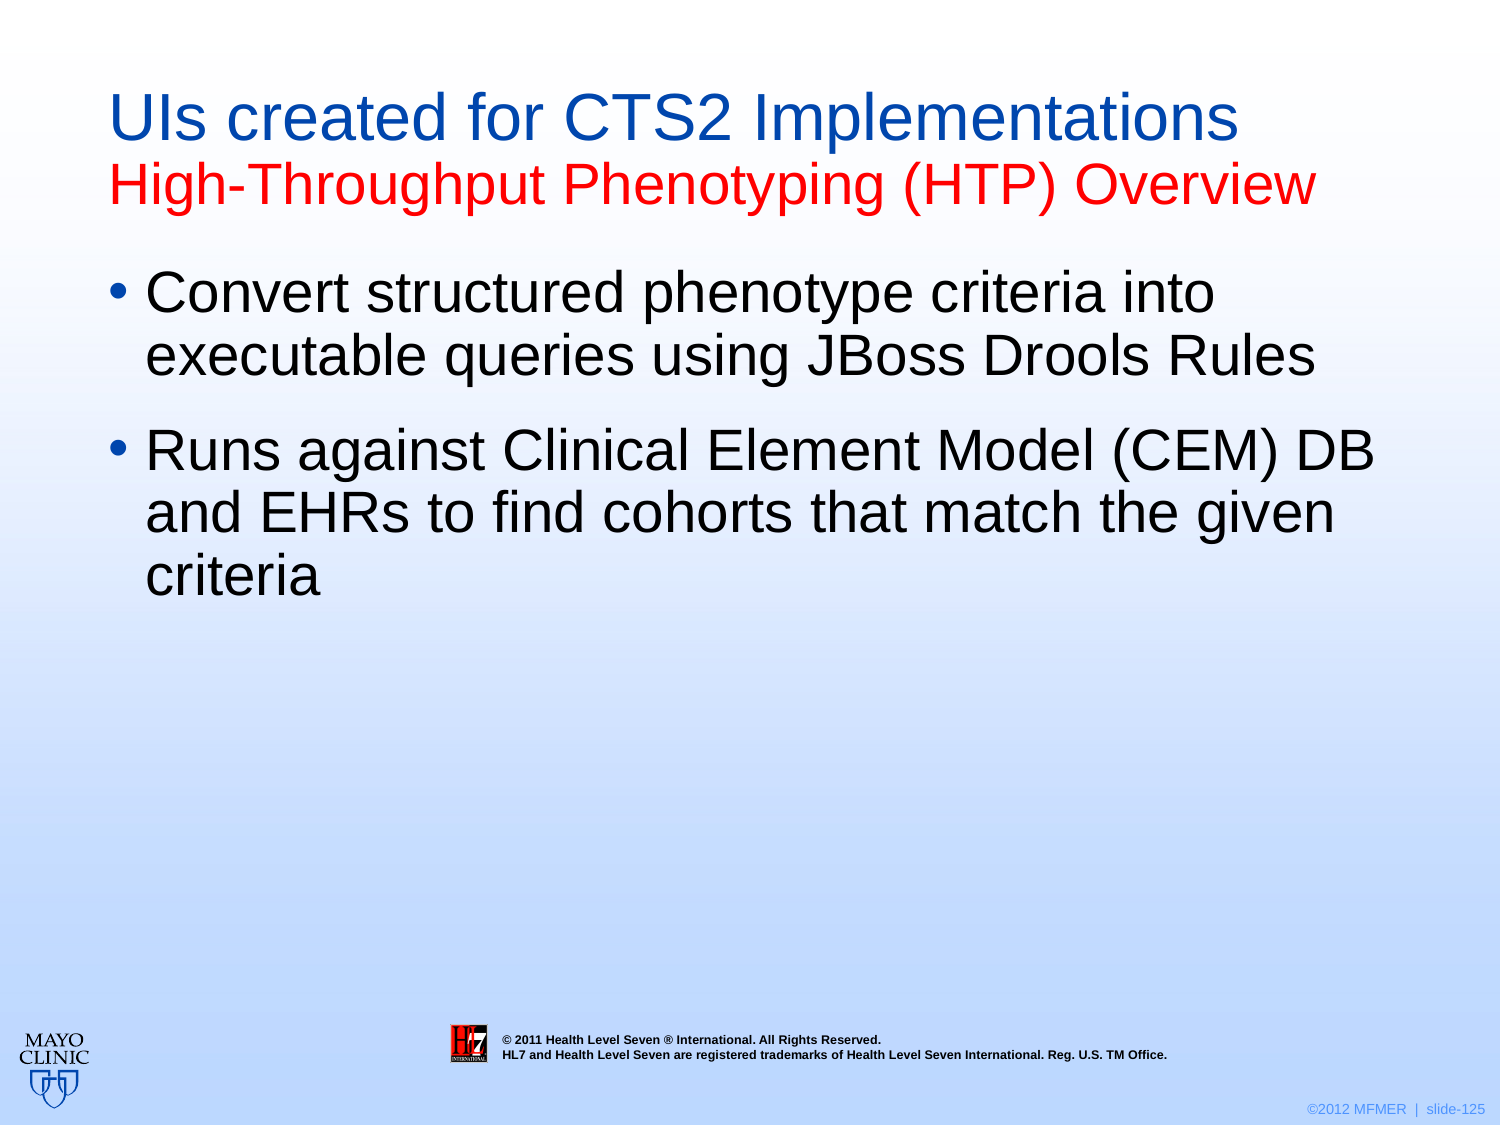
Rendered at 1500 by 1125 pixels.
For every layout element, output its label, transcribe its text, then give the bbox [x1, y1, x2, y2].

title UIs created for CTS2 Implementations High-Throughput Phenotyping (HTP) Overview [108, 0, 1392, 224]
list Convert structured phenotype criteria into executable queries using JBoss Drools Rules Runs against Clinical Element Model (CEM) DB and EHRs to find cohorts that match the given criteria [108, 224, 1392, 1013]
picture [0, 0, 1500, 1125]
